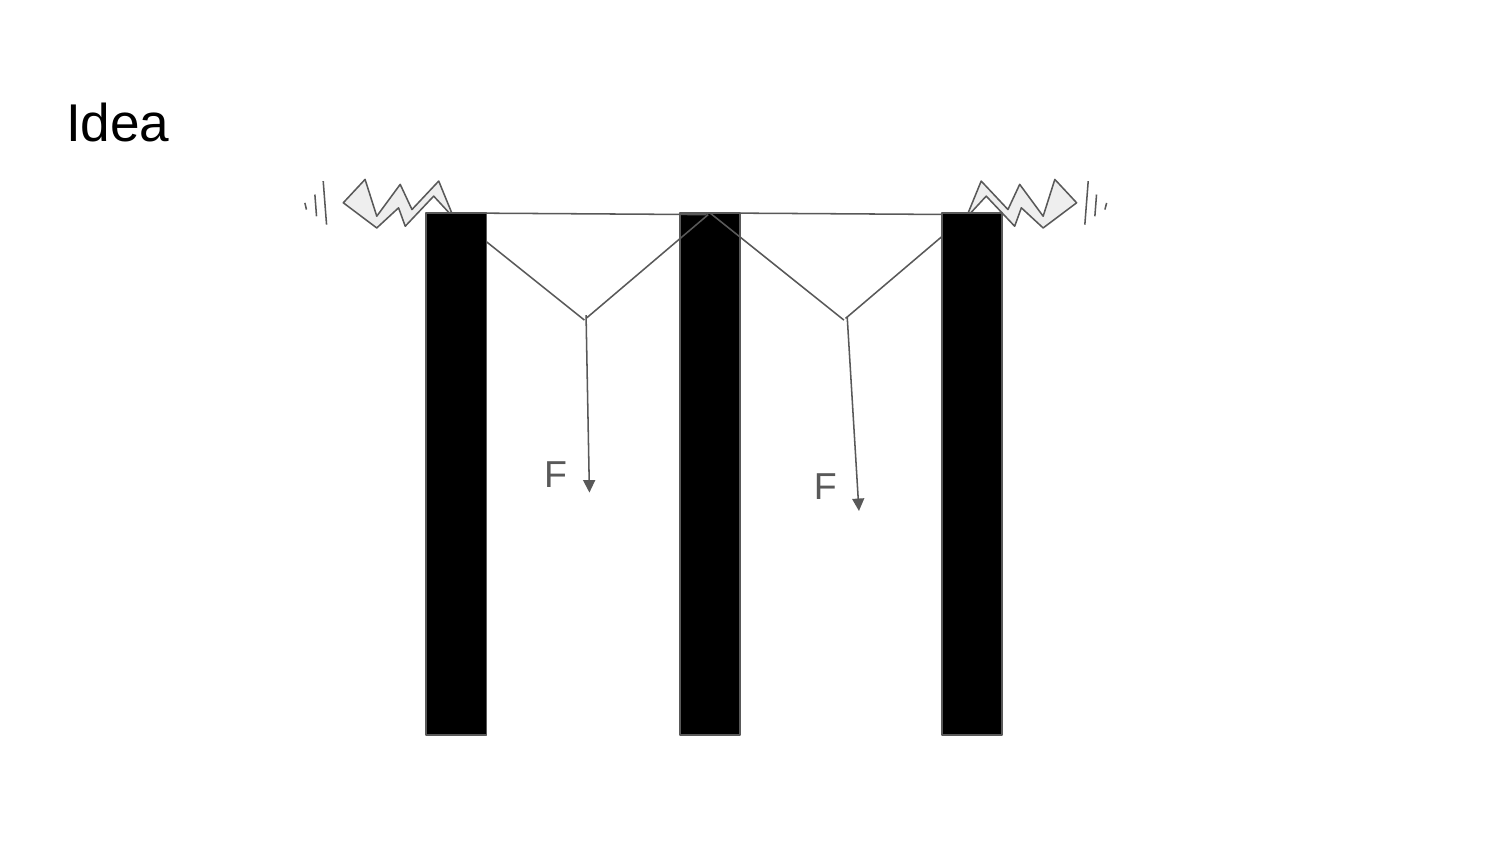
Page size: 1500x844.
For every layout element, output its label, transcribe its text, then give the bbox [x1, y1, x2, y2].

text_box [585, 214, 709, 319]
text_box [450, 212, 585, 321]
text_box [679, 327, 741, 736]
text_box [343, 179, 451, 228]
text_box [709, 212, 845, 321]
text_box [941, 212, 1002, 736]
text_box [1084, 180, 1089, 225]
text_box F [798, 446, 859, 522]
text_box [585, 314, 590, 493]
title Idea [51, 72, 1449, 167]
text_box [323, 180, 327, 225]
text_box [845, 214, 969, 319]
text_box F [529, 435, 590, 511]
text_box [968, 179, 1077, 228]
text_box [846, 316, 860, 512]
text_box [426, 212, 487, 736]
